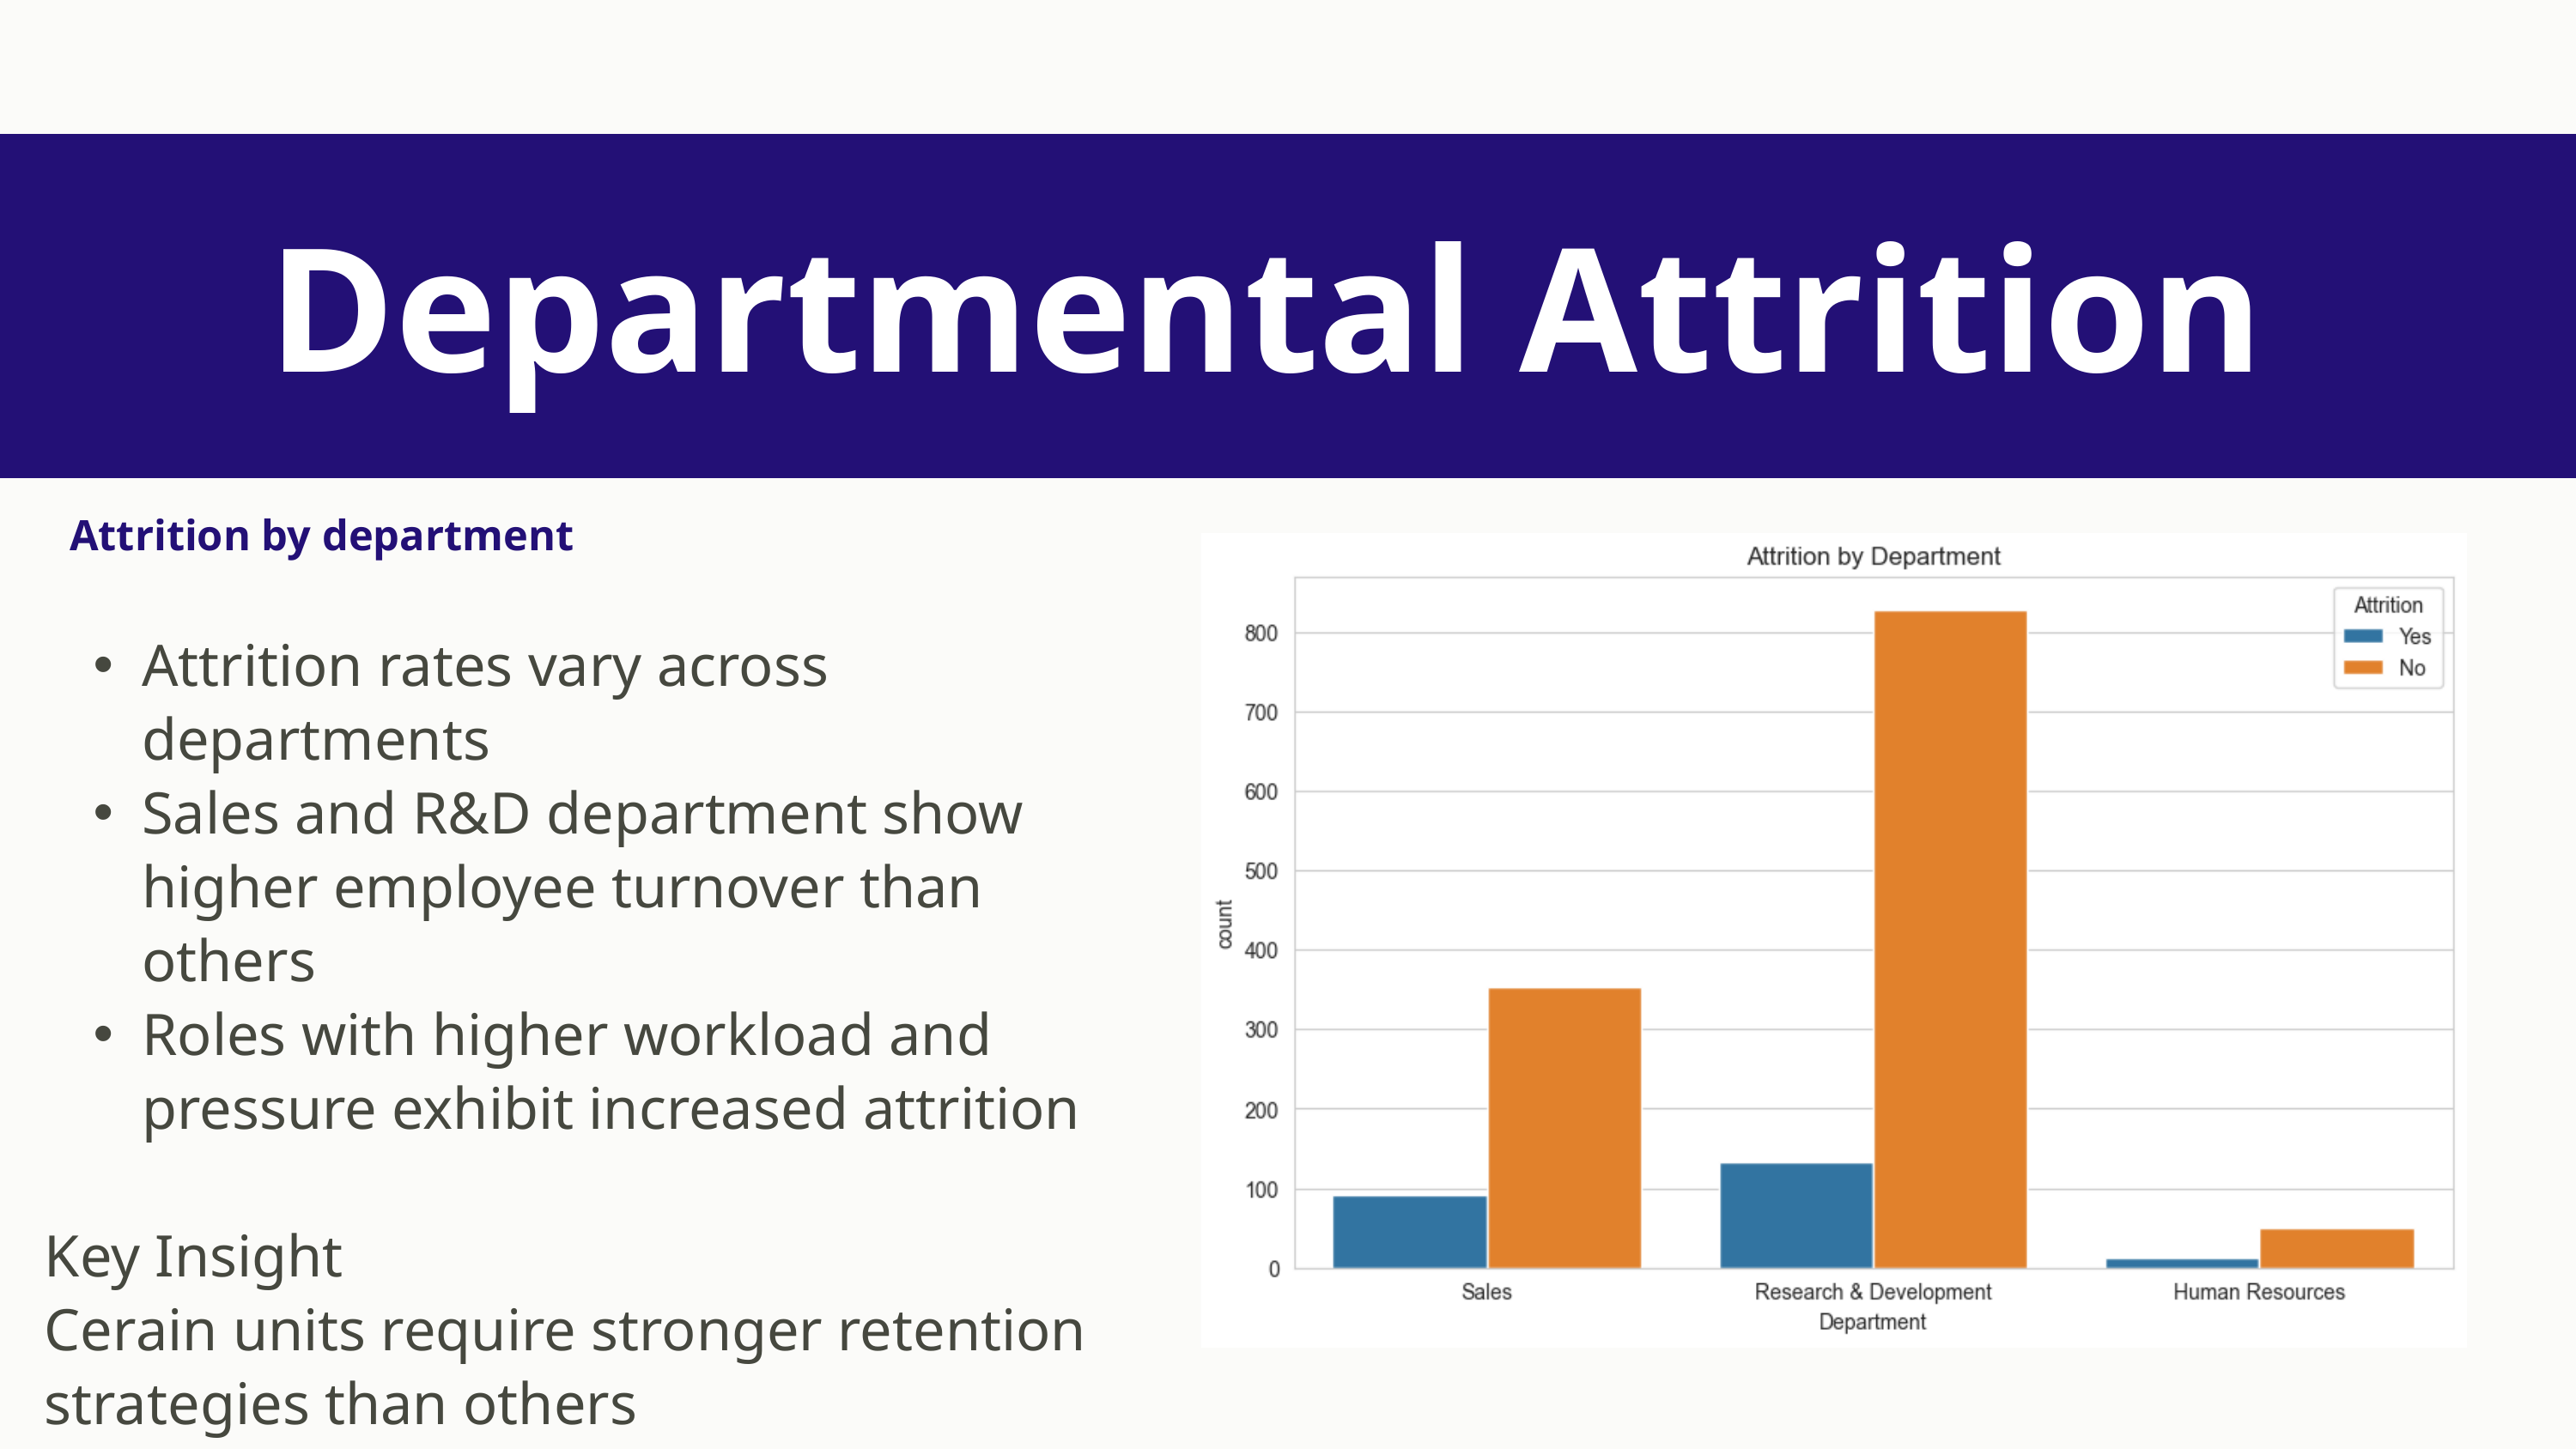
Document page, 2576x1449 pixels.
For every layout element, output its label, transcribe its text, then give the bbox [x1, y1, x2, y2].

text_box [1200, 533, 2467, 1348]
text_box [0, 133, 2576, 479]
text_box Attrition rates vary across departments Sales and R&D department show higher employee turnover than others Roles with higher workload and pressure exhibit increased attrition Key Insight Cerain units require stronger retention strategies than others [44, 623, 1090, 1436]
text_box Attrition by department [70, 511, 708, 560]
